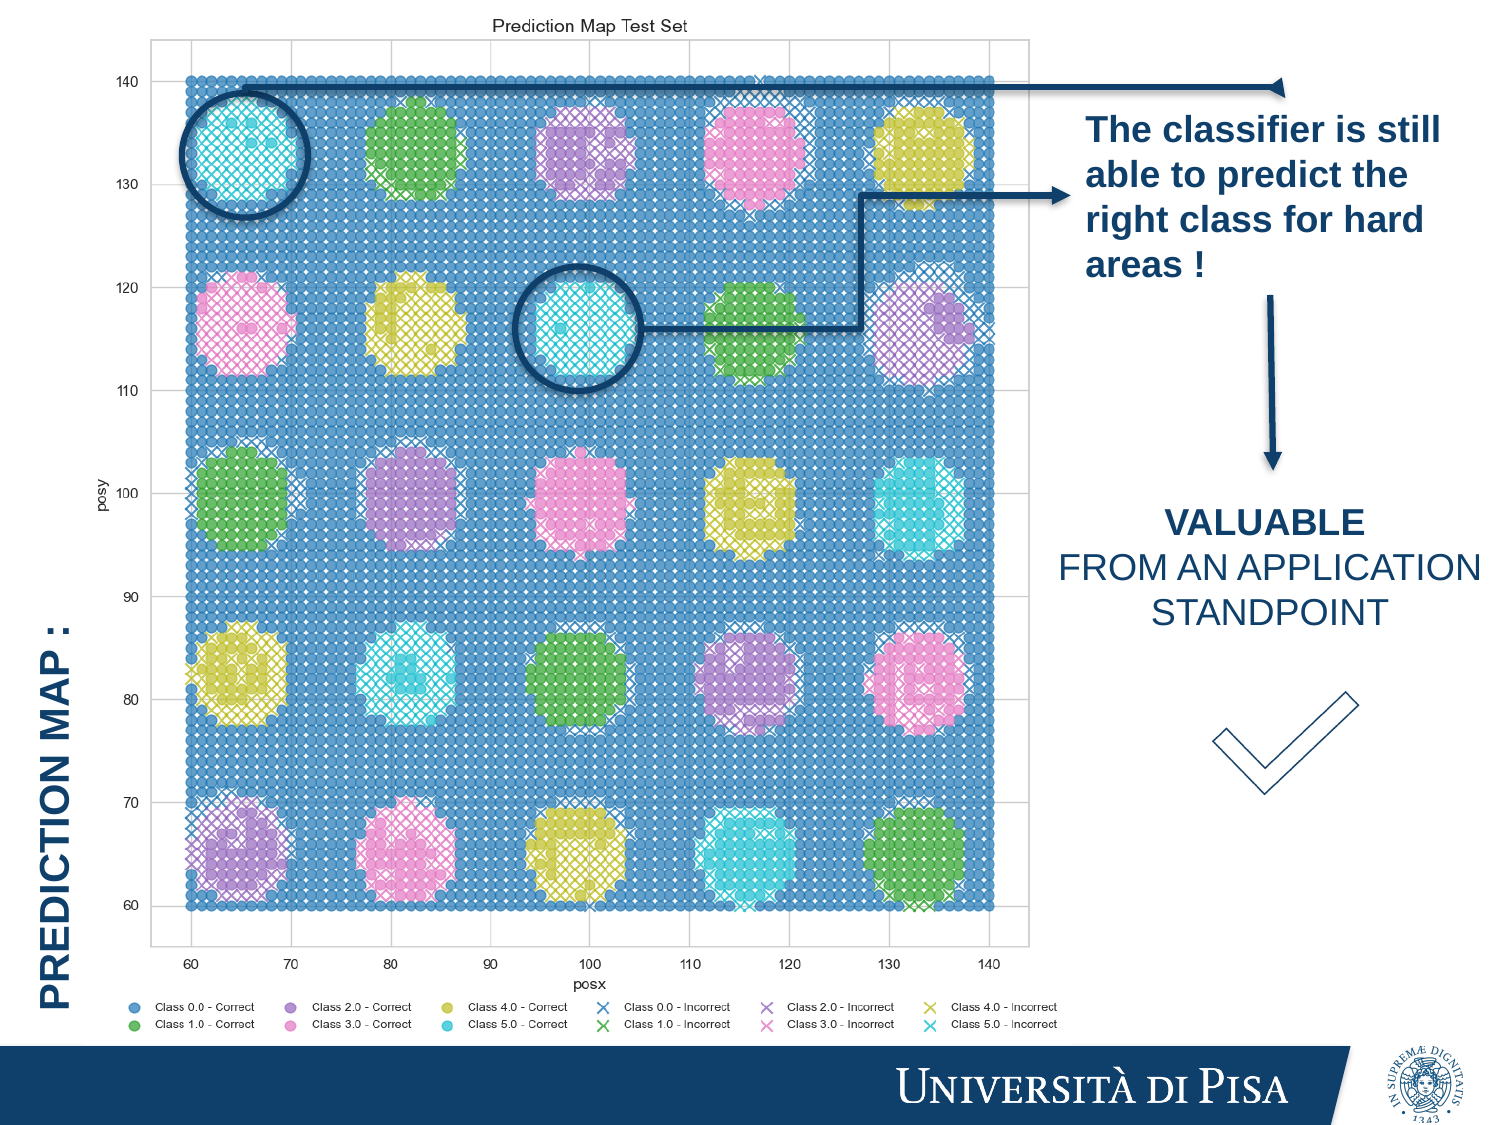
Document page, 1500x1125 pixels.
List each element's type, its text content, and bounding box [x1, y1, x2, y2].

picture [85, 9, 1071, 1045]
text_box PREDICTION MAP : [19, 444, 80, 1027]
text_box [640, 196, 757, 329]
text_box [762, 0, 768, 616]
picture [1210, 667, 1361, 818]
text_box The classifier is still able to predict the right class for hard areas ! [1076, 98, 1500, 293]
text_box [0, 1045, 1352, 1125]
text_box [1270, 294, 1274, 471]
picture [1387, 1045, 1464, 1124]
text_box VALUABLE FROM AN APPLICATION STANDPOINT [1076, 490, 1500, 641]
picture [768, 9, 1071, 196]
picture [895, 1066, 1289, 1104]
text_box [772, 196, 1071, 329]
